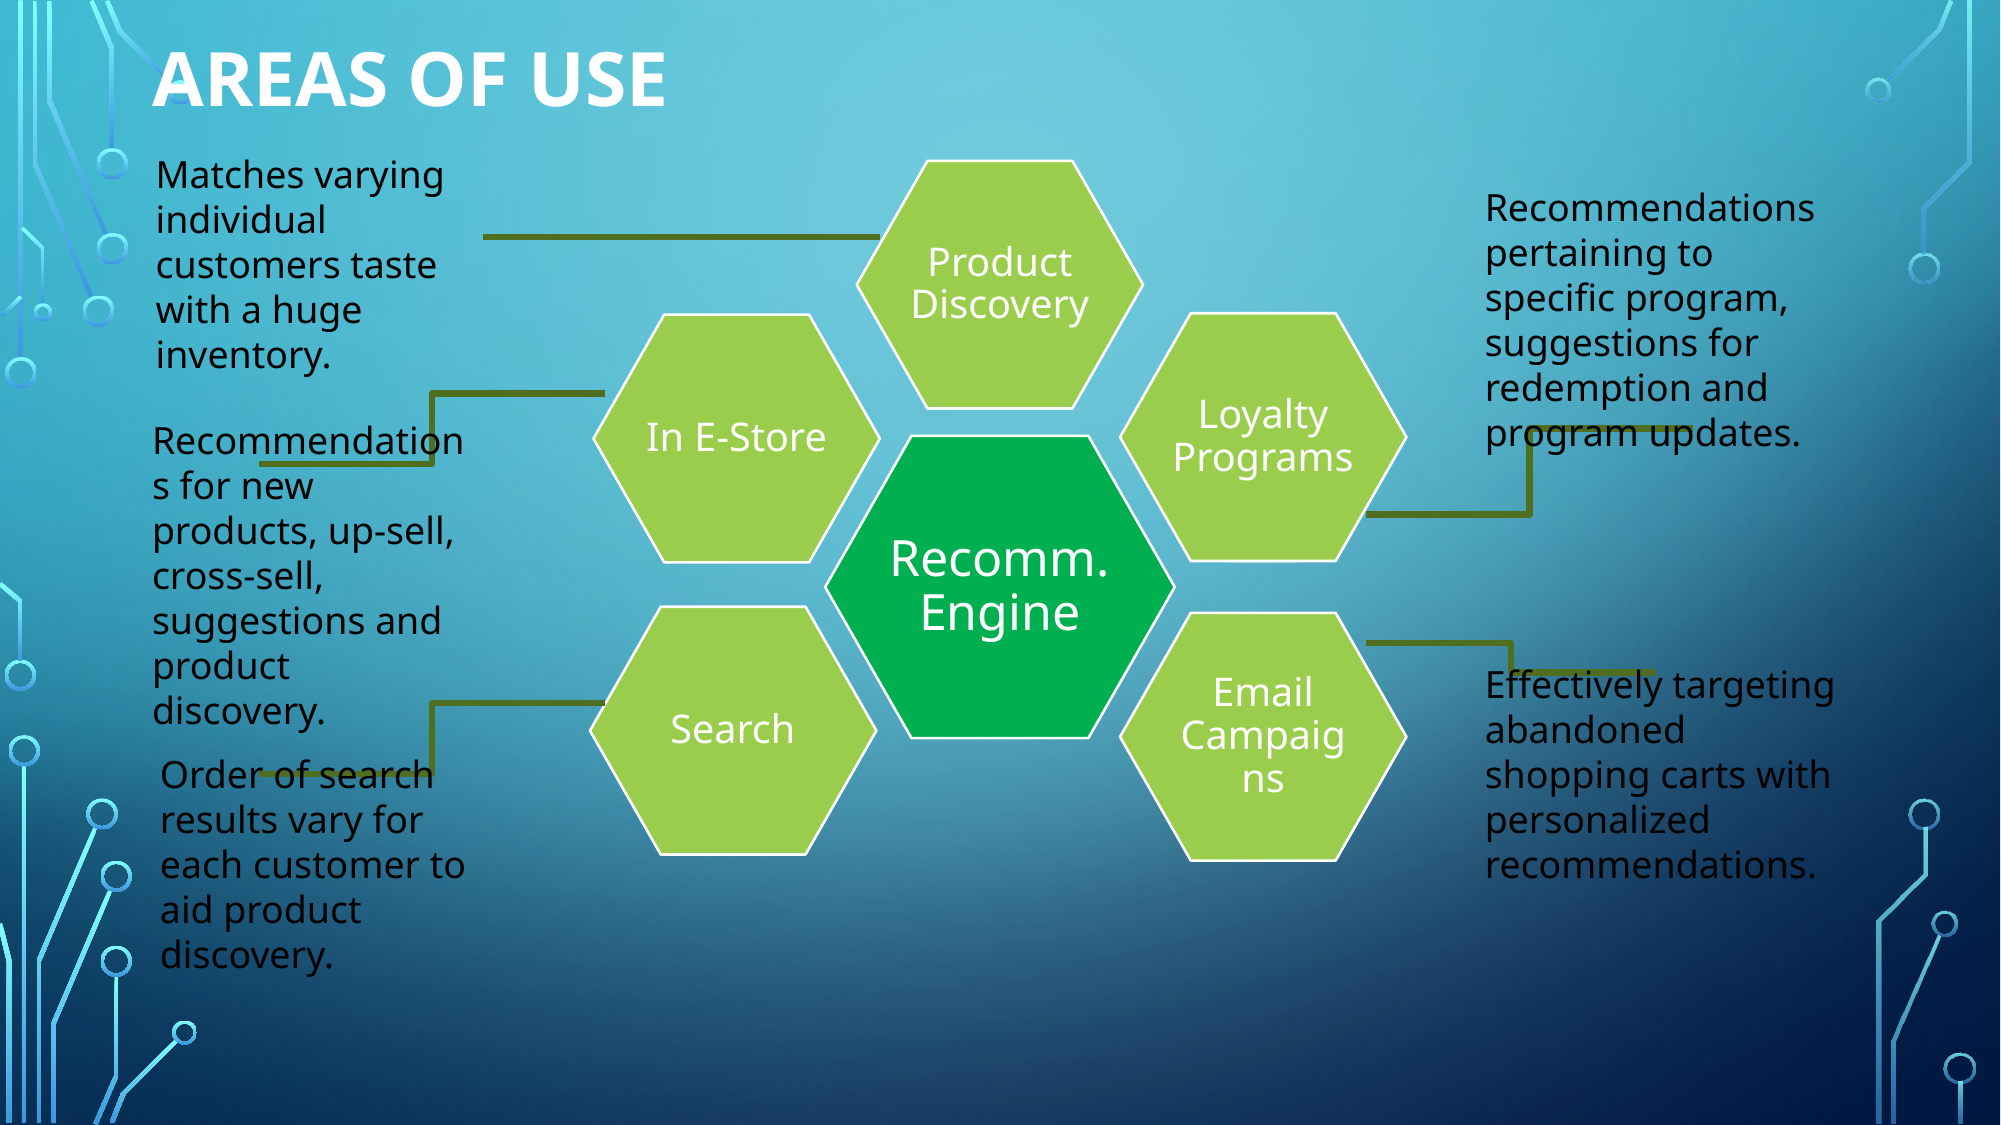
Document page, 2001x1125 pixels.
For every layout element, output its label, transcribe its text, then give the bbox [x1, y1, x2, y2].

title Areas of Use [137, 3, 1863, 160]
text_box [259, 393, 605, 465]
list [137, 160, 1863, 1014]
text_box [259, 703, 605, 774]
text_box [1365, 428, 1693, 515]
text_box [1365, 642, 1656, 673]
